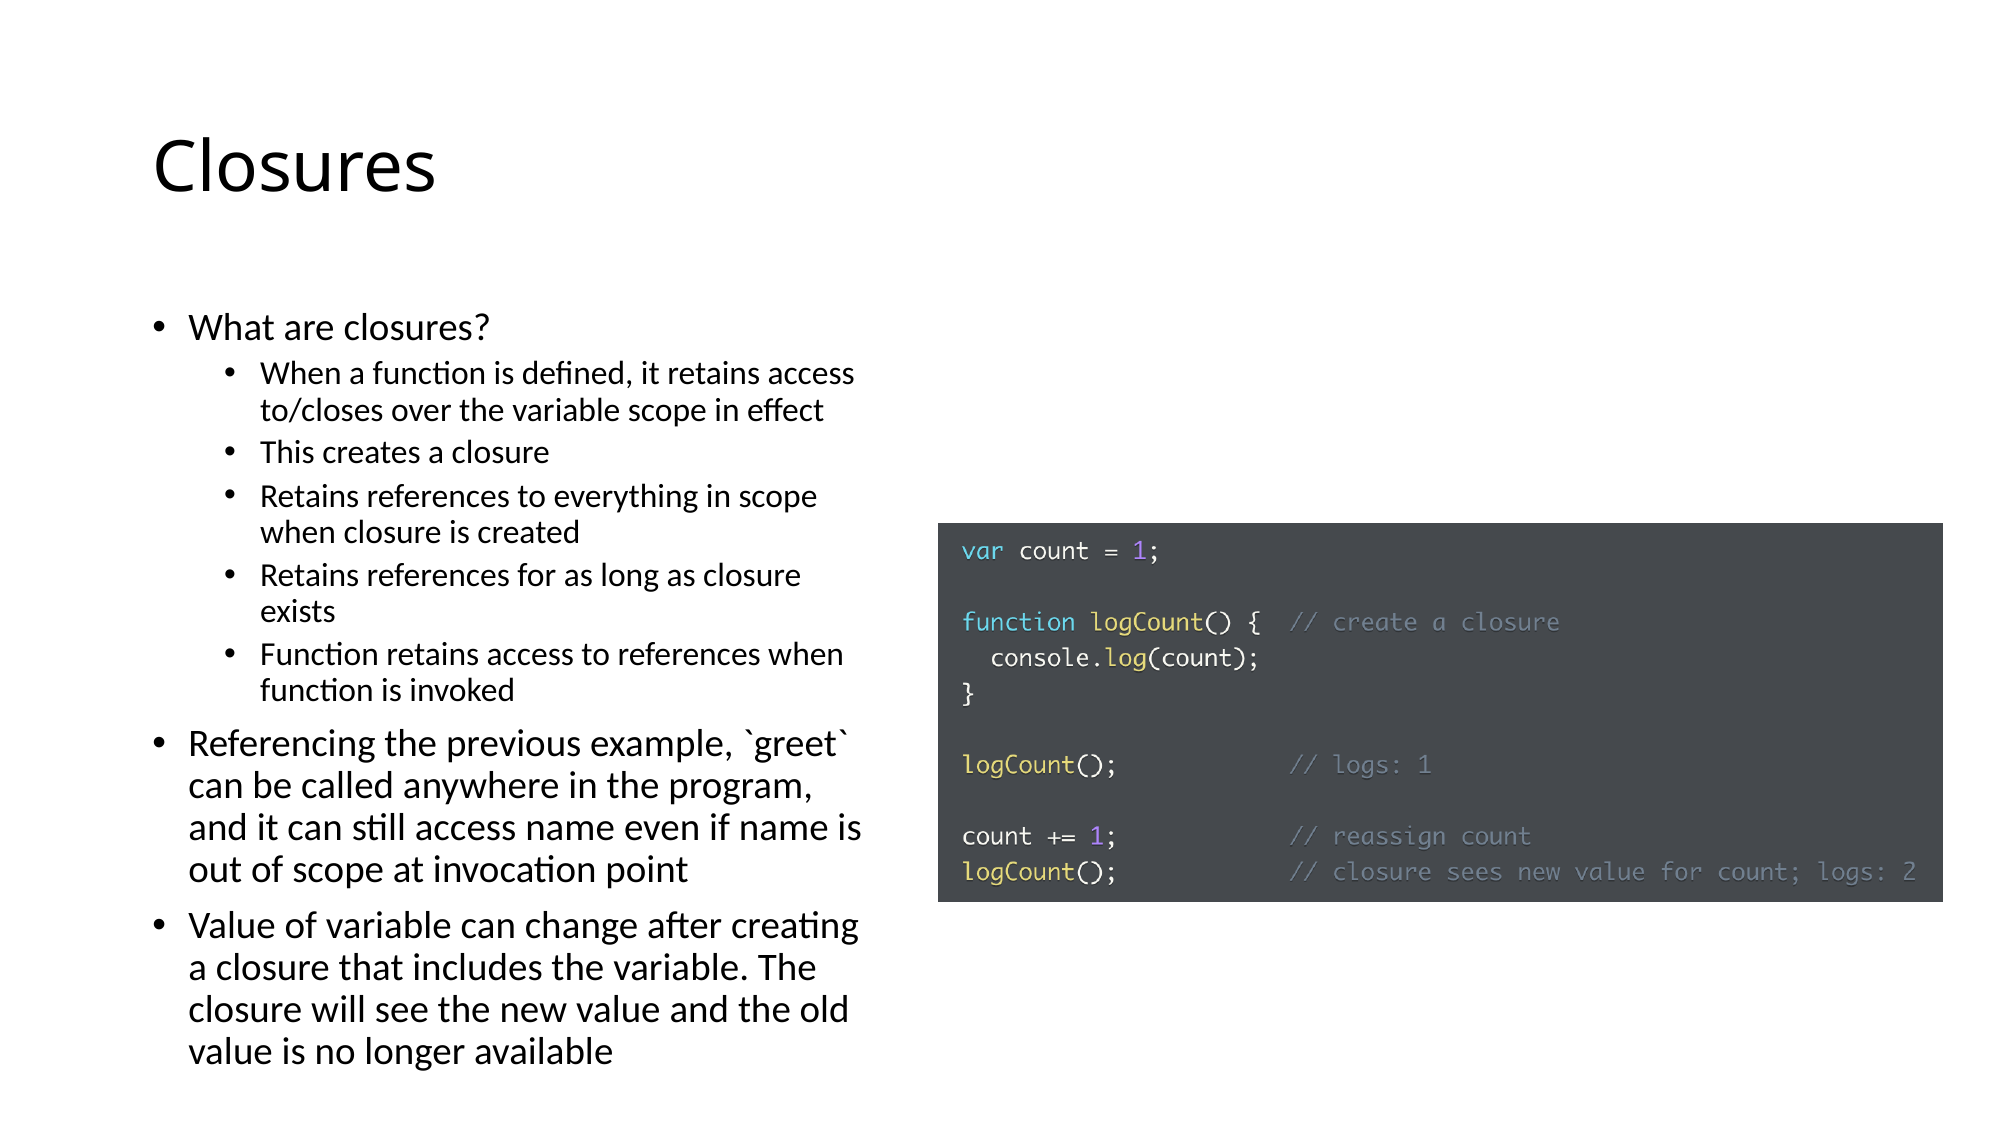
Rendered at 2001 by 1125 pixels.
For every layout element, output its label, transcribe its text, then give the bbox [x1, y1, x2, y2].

picture [938, 523, 1943, 902]
title Closures [137, 59, 1863, 278]
list What are closures? When a function is defined, it retains access to/closes over the variable scope in effect This creates a closure Retains references to everything in scope when closure is created Retains references for as long as closure exists Function retains access to references when function is invoked Referencing the previous example, `greet` can be called anywhere in the program, and it can still access name even if name is out of scope at invocation point Value of variable can change after creating a closure that includes the variable. The closure will see the new value and the old value is no longer available [137, 299, 884, 1125]
